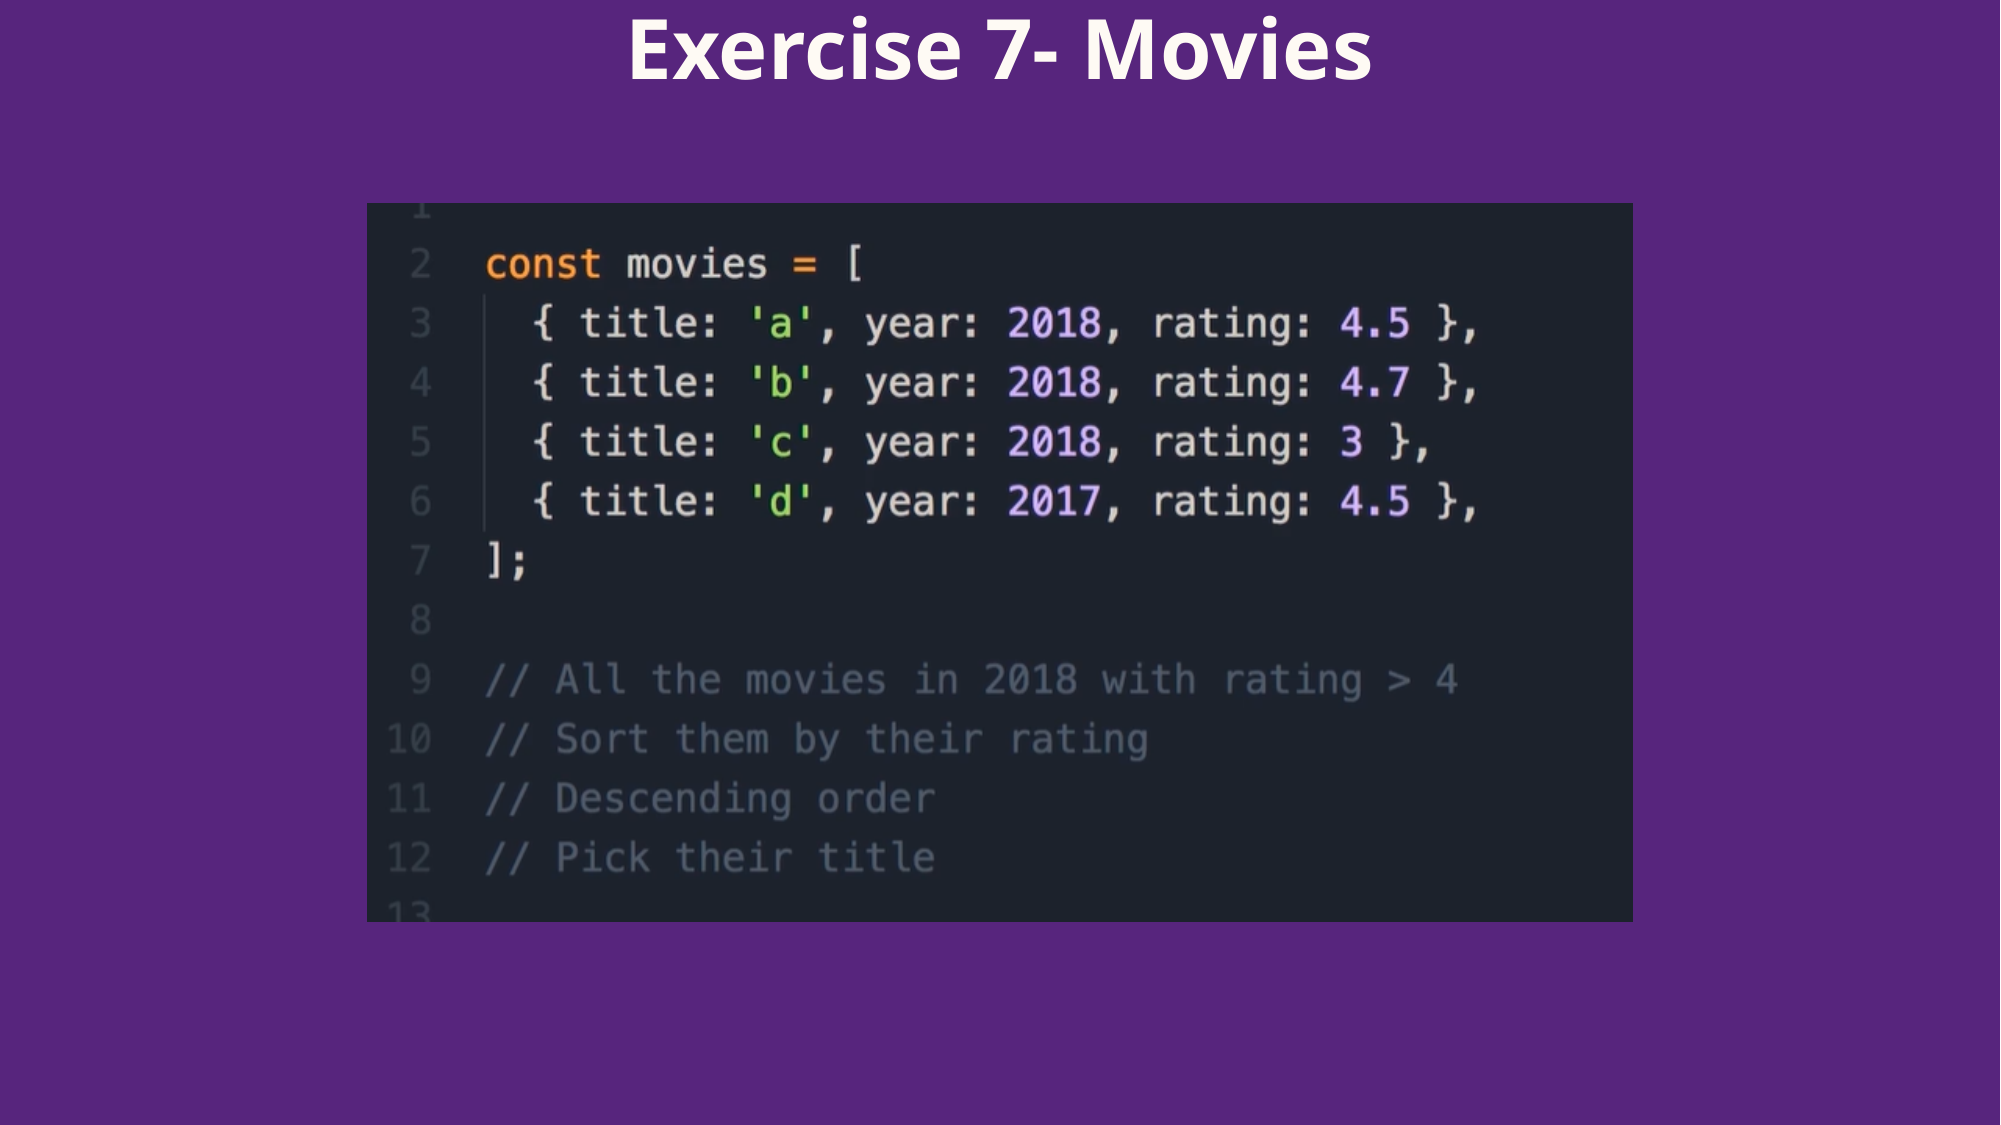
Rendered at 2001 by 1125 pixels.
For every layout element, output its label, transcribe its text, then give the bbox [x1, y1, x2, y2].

title Exercise 7- Movies [137, 0, 1863, 106]
picture [366, 203, 1633, 922]
